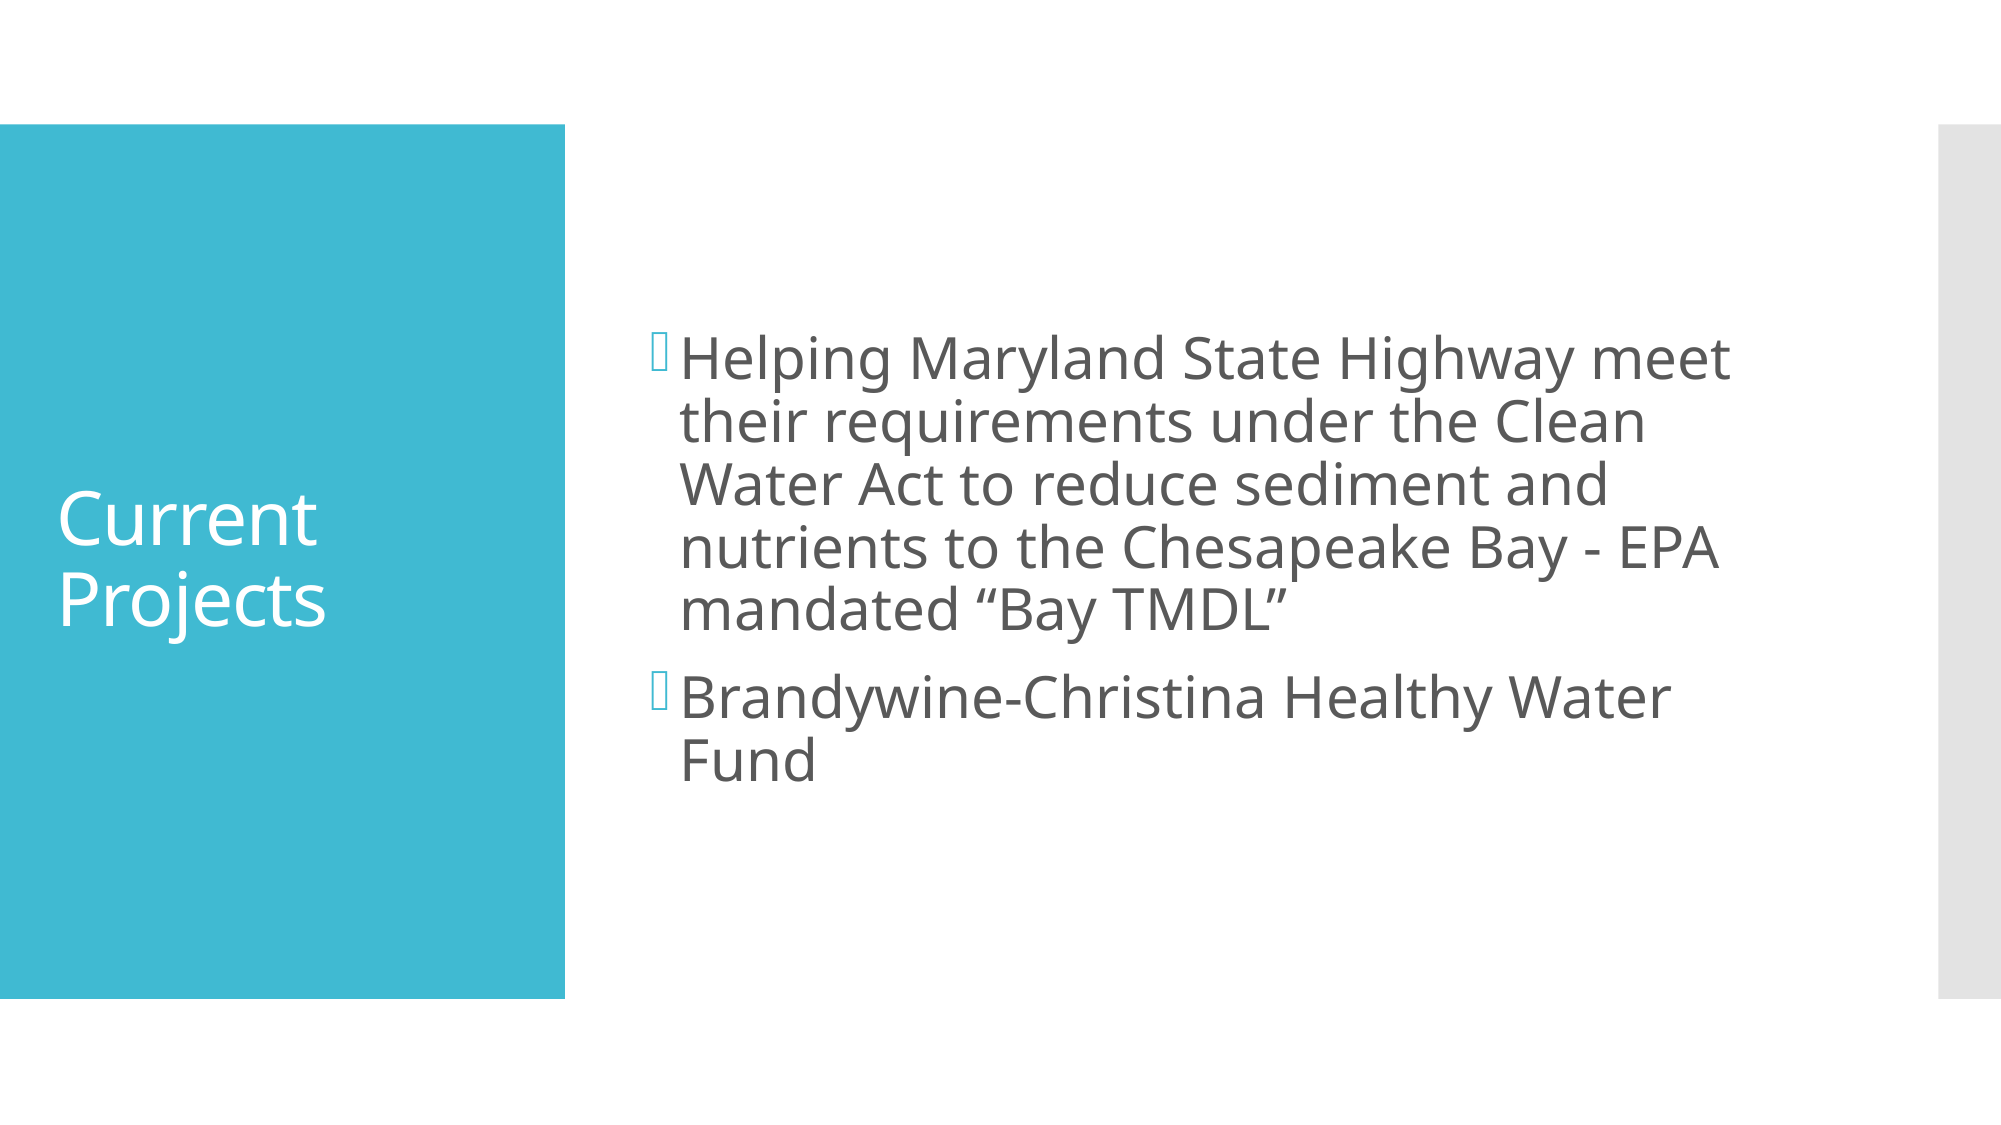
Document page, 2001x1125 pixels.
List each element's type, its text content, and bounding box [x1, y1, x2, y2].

list Helping Maryland State Highway meet their requirements under the Clean Water Act to reduce sediment and nutrients to the Chesapeake Bay - EPA mandated “Bay TMDL” Brandywine-Christina Healthy Water Fund [634, 141, 1835, 982]
title Current Projects [41, 184, 525, 940]
